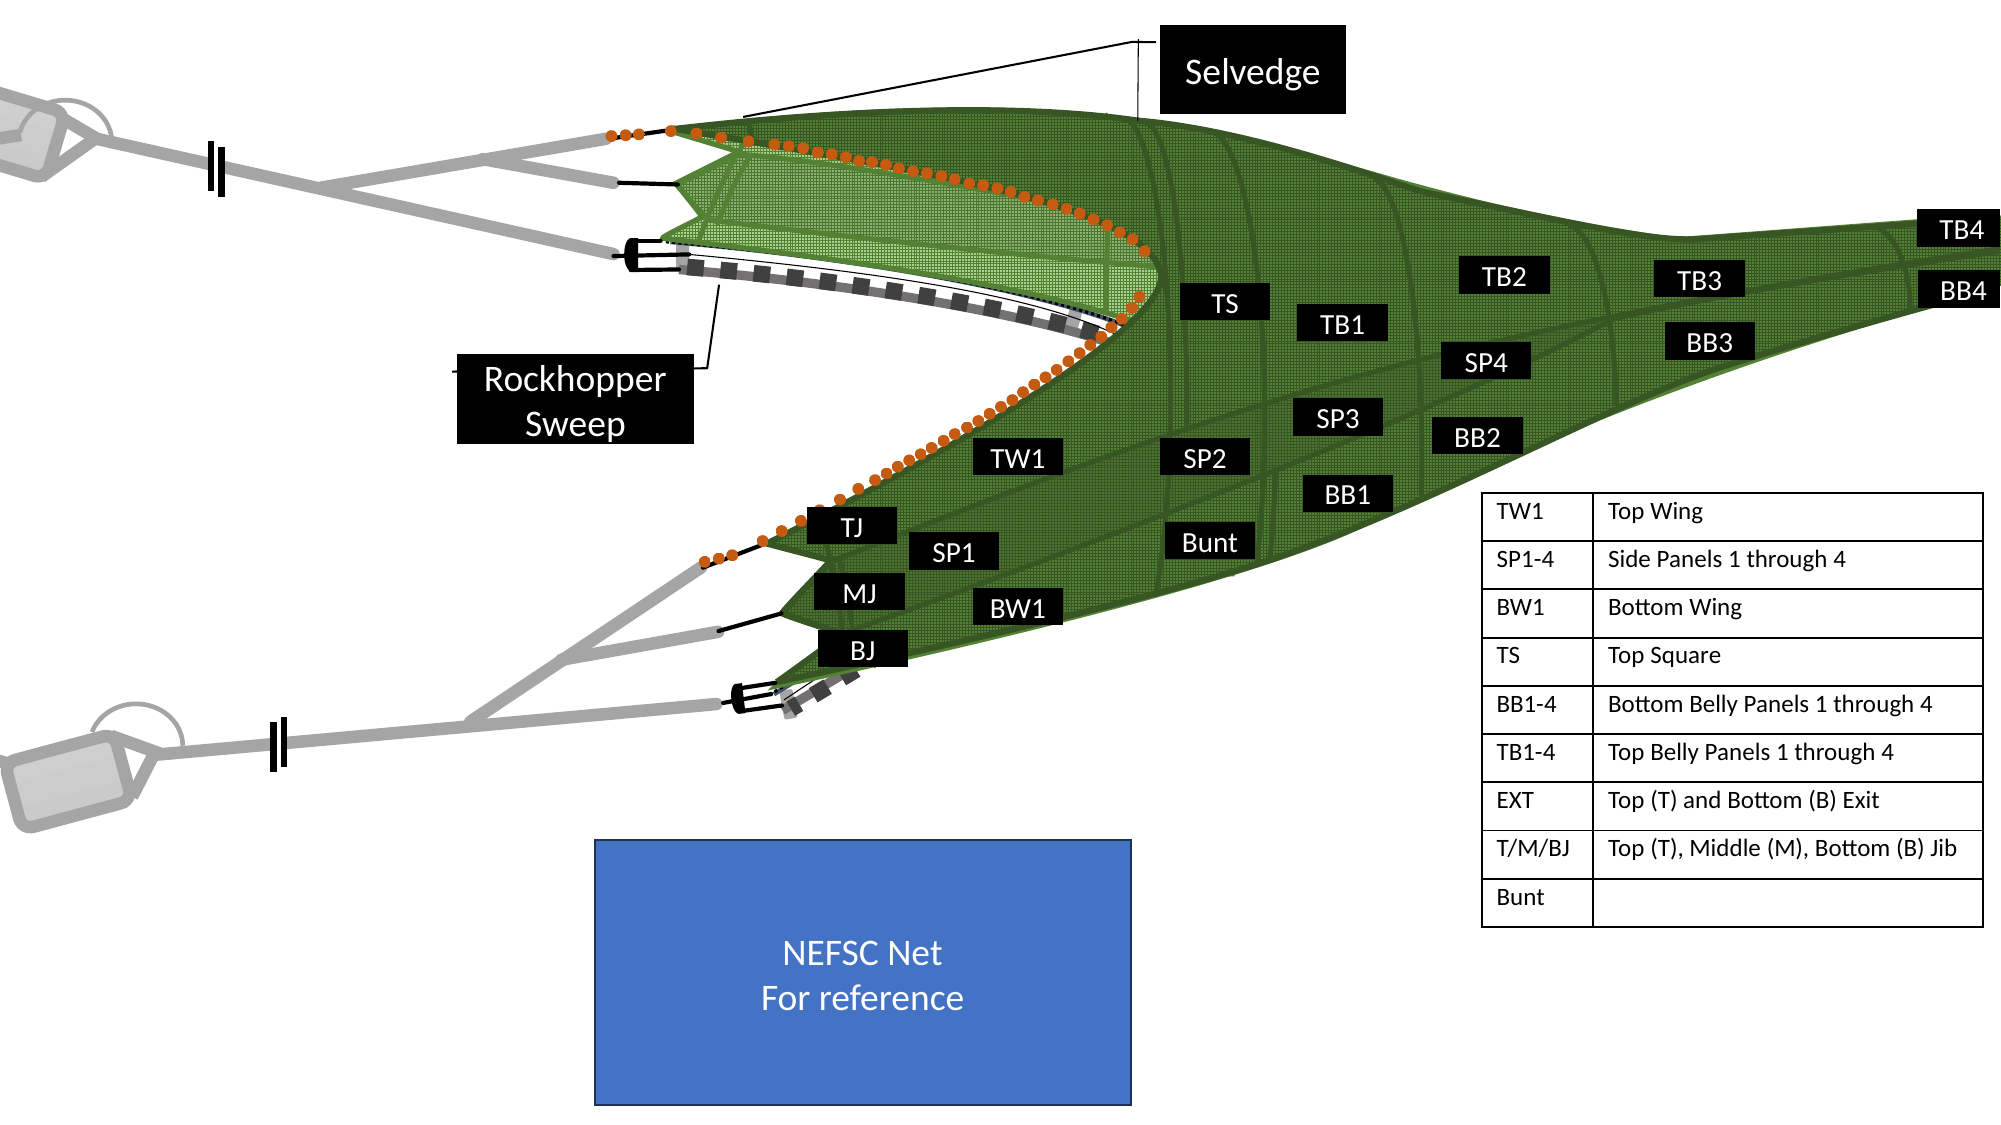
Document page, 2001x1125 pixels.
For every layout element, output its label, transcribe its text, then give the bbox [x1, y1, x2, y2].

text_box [662, 0, 2000, 95]
text_box NEFSC Net For reference [594, 839, 1132, 1106]
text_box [0, 95, 782, 817]
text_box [672, 77, 2000, 1071]
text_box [652, 139, 1145, 559]
